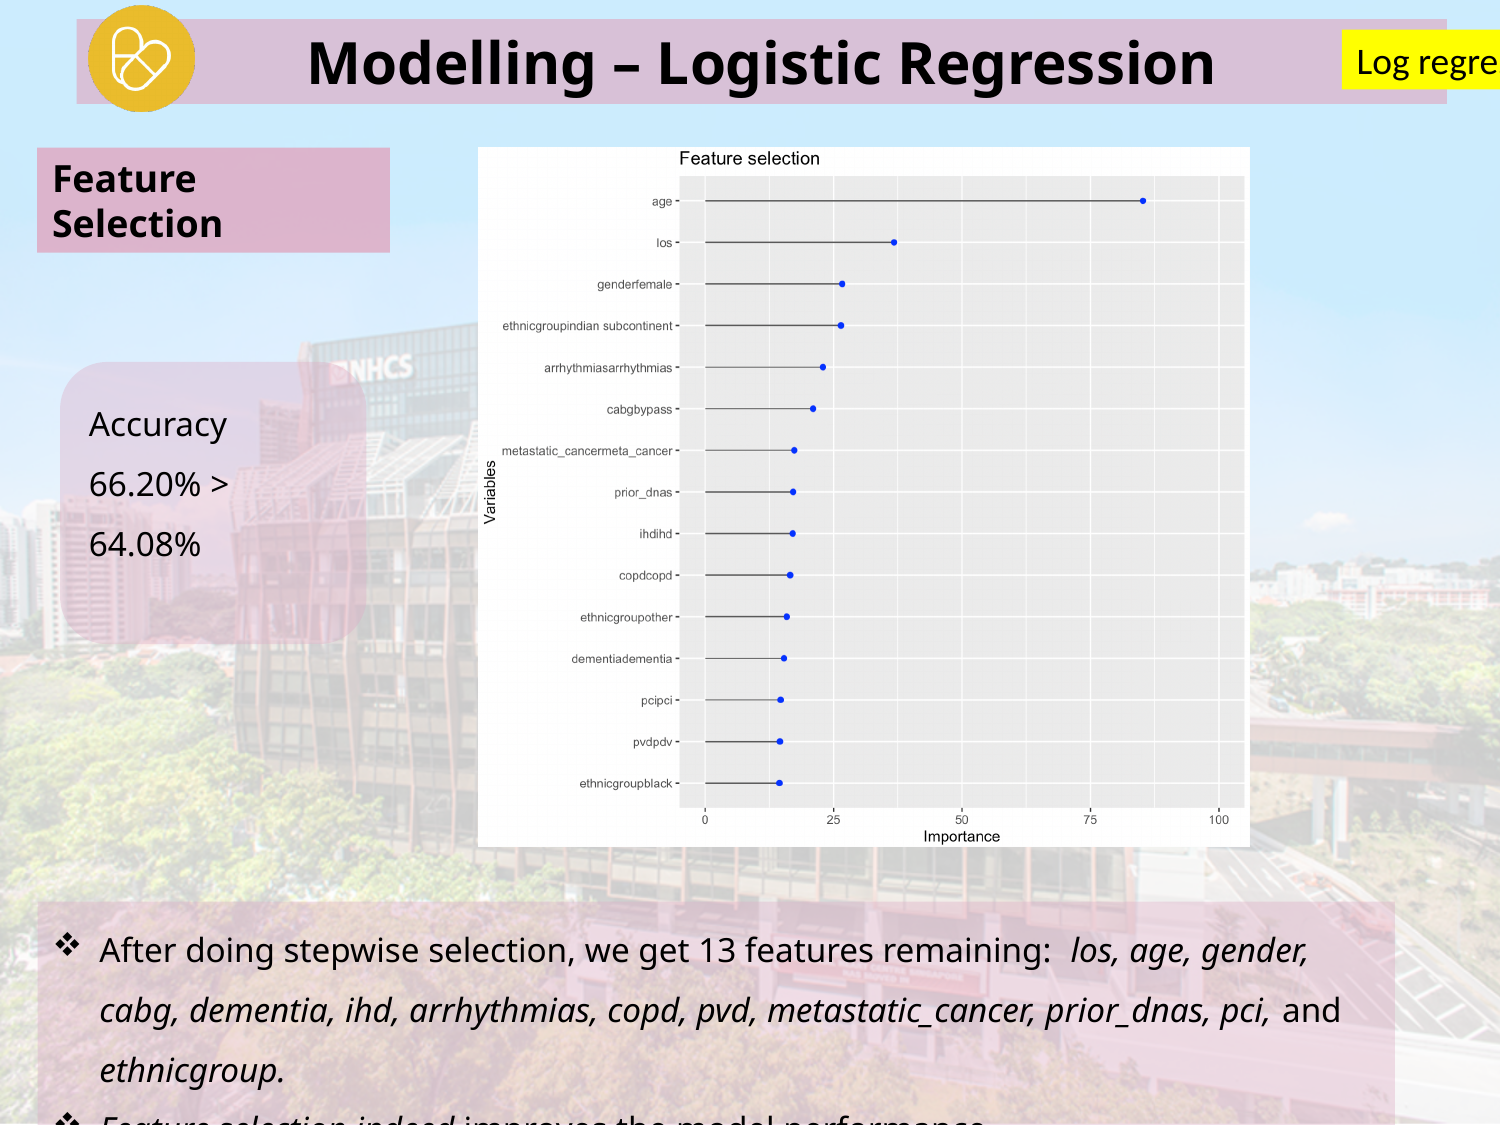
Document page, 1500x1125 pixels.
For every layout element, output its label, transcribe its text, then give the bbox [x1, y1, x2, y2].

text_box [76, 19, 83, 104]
text_box After doing stepwise selection, we get 13 features remaining: los, age, gender, cabg, dementia, ihd, arrhythmias, copd, pvd, metastatic_cancer, prior_dnas, pci, and ethnicgroup. Feature selection indeed improves the model performance [37, 901, 1395, 1125]
picture [88, 5, 195, 113]
text_box Feature Selection [37, 147, 390, 253]
text_box Accuracy 66.20% > 64.08% [60, 361, 367, 645]
text_box Modelling – Logistic Regression [201, 19, 1447, 104]
picture [478, 147, 1250, 848]
text_box Log regression [1341, 29, 1500, 90]
